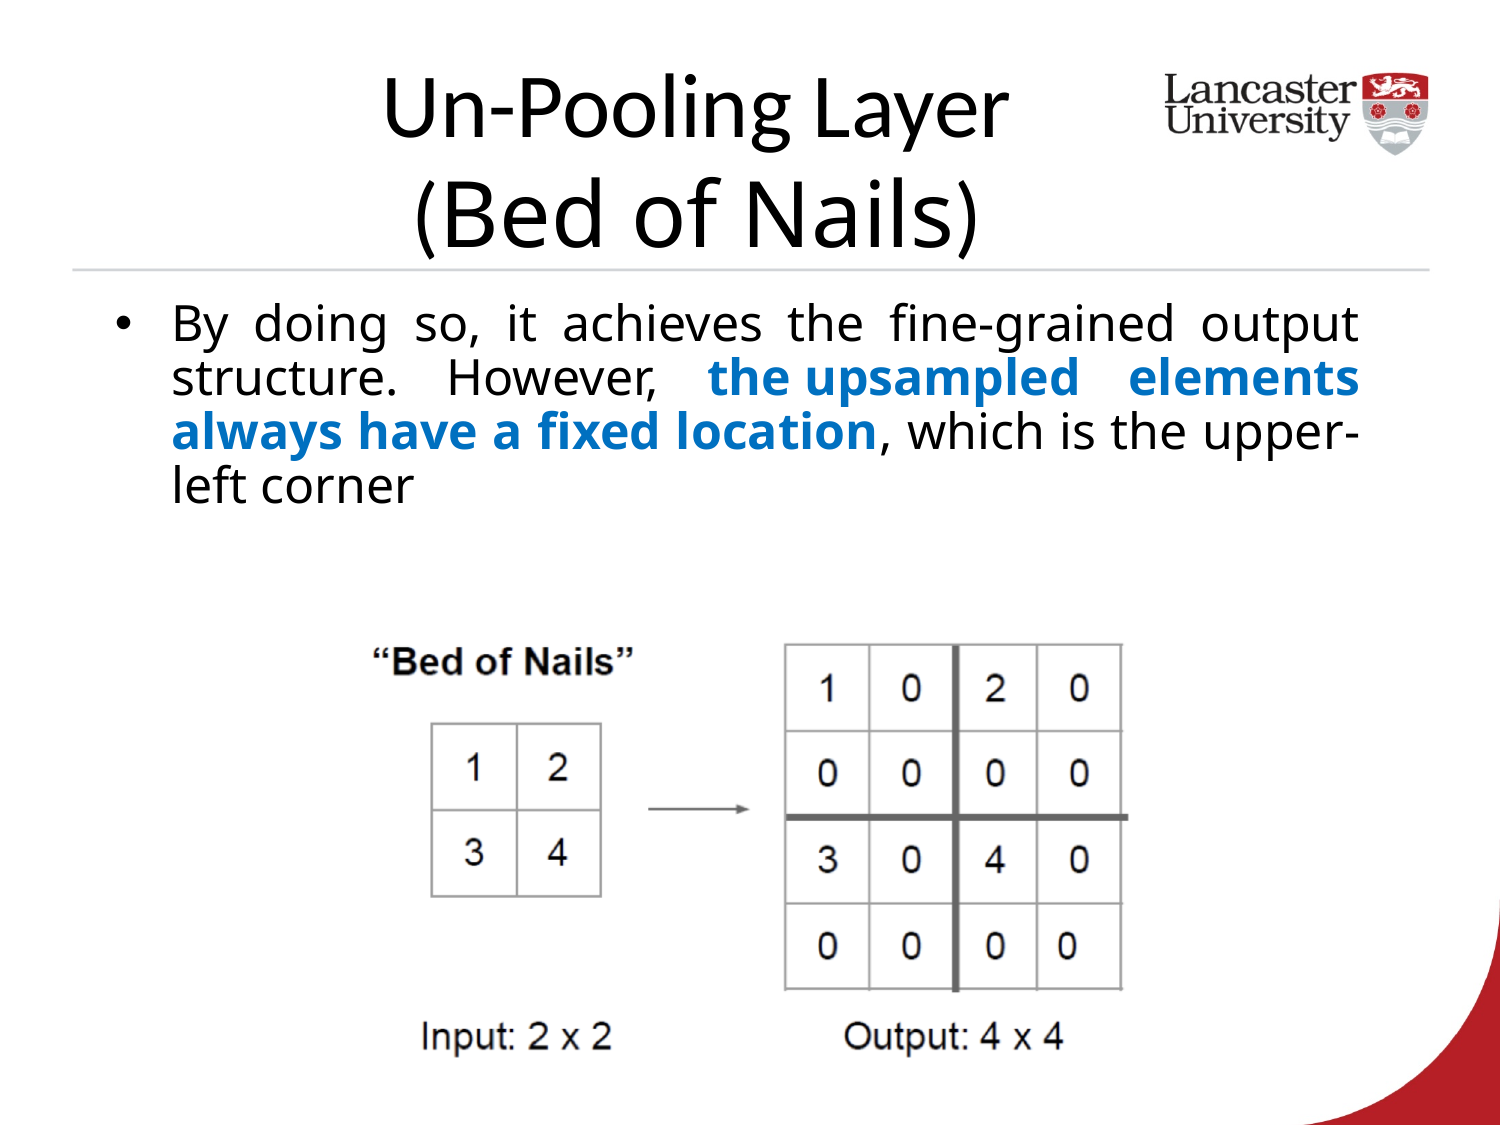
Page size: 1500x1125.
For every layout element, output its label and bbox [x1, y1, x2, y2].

text_box [100, 290, 1376, 568]
text_box [0, 38, 1401, 226]
picture [0, 0, 1500, 1125]
